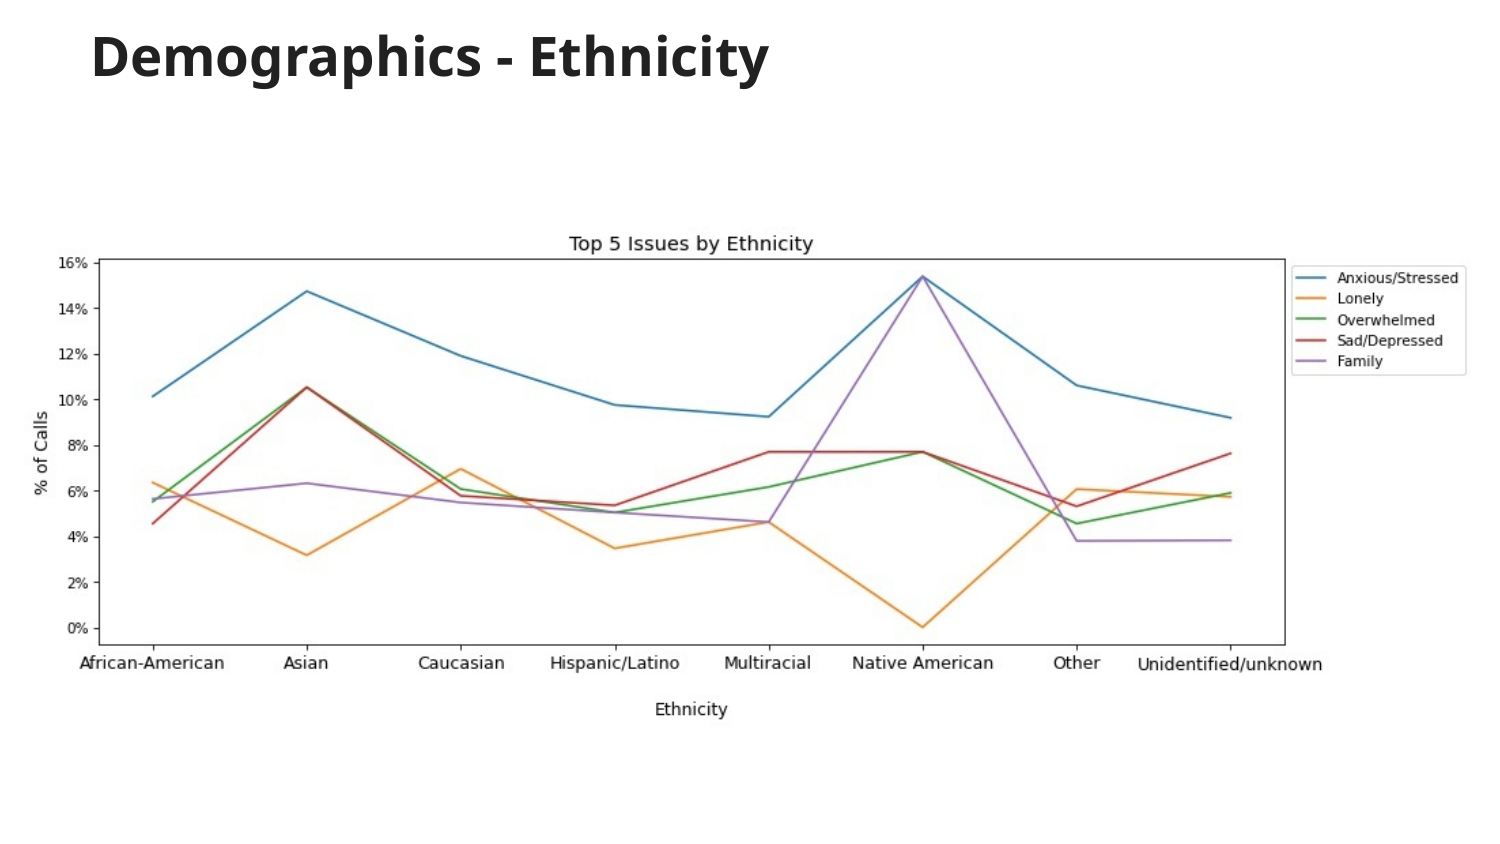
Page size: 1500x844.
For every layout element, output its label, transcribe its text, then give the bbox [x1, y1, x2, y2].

picture [24, 226, 1476, 729]
title Demographics - Ethnicity [75, 7, 1473, 102]
